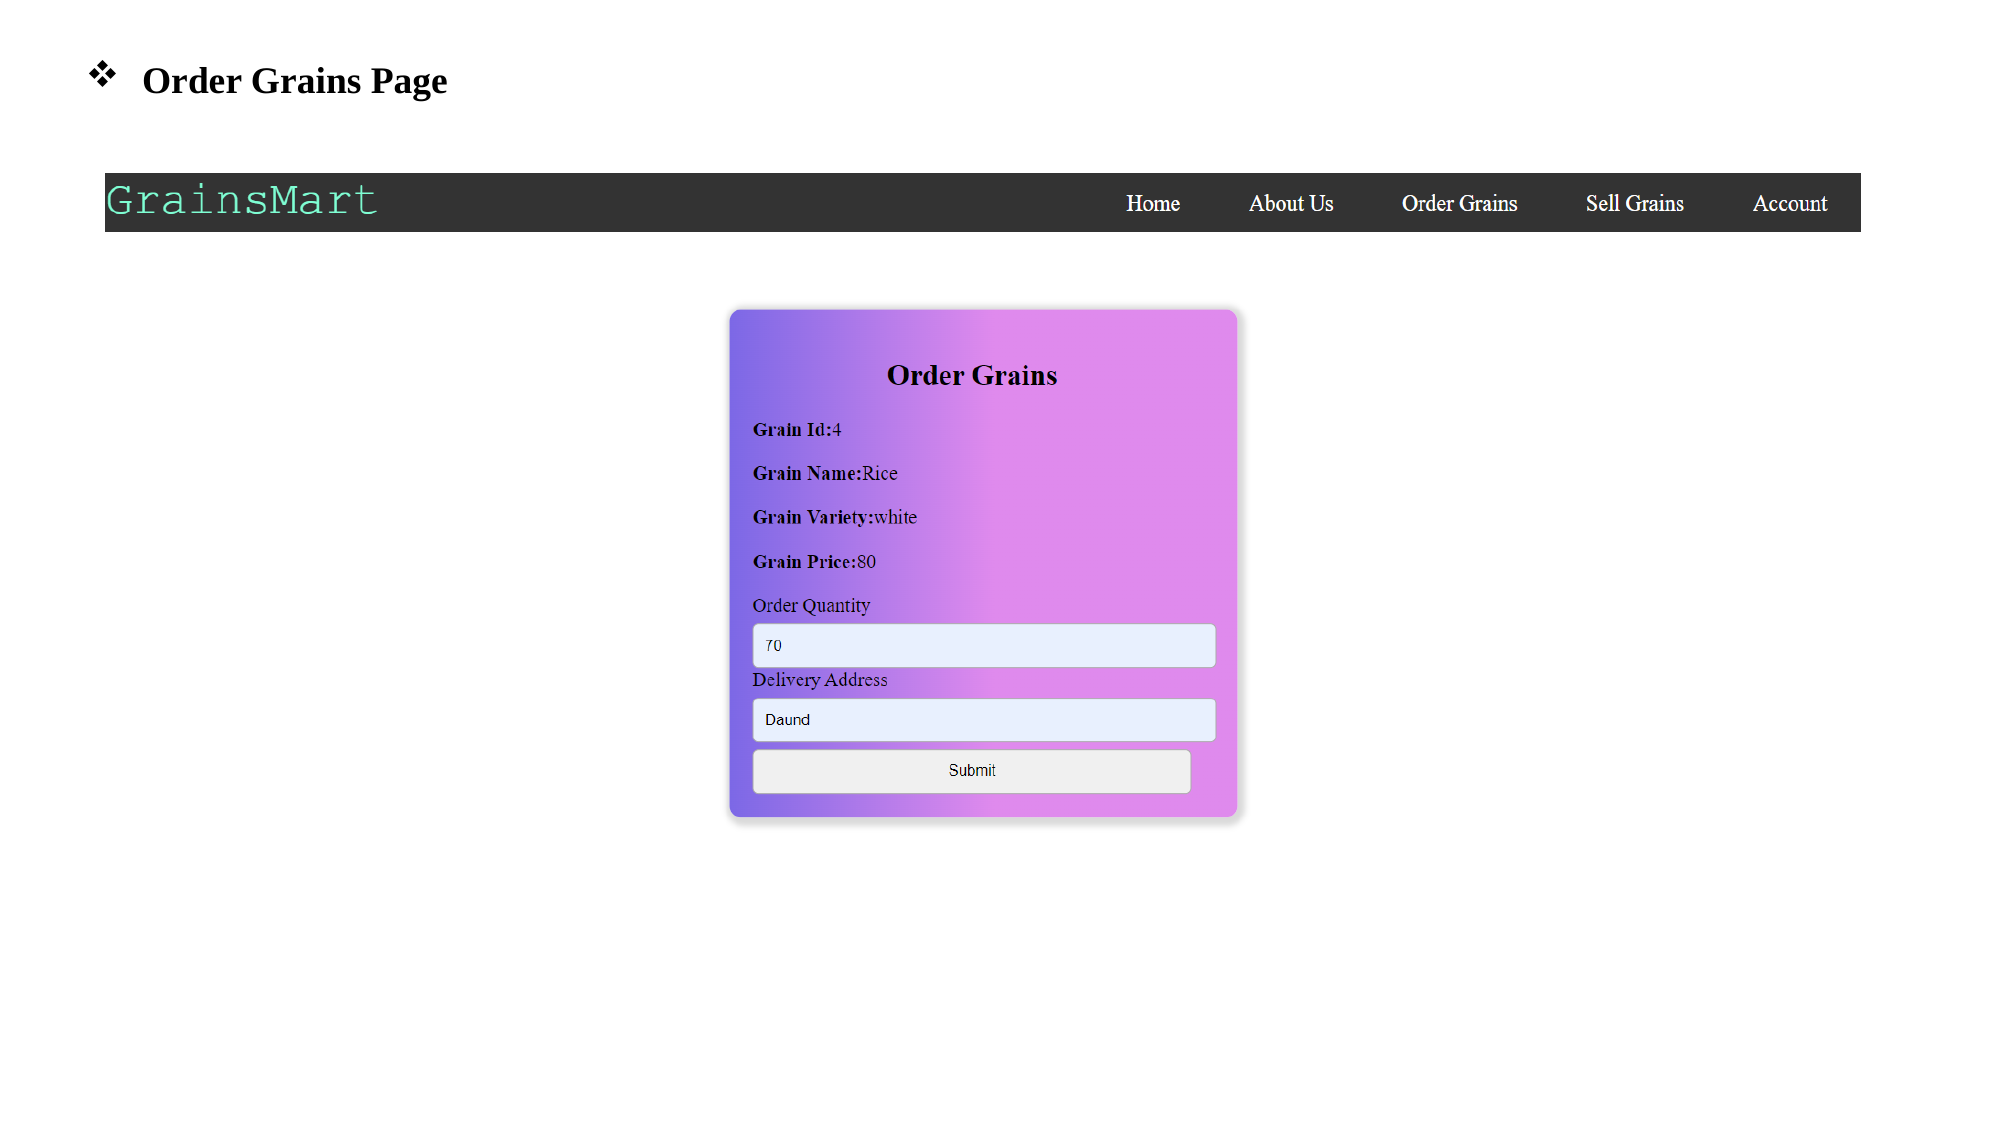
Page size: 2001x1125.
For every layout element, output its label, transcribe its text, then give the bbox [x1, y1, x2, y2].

text_box Order Grains Page [71, 48, 1071, 109]
picture [105, 173, 1861, 953]
